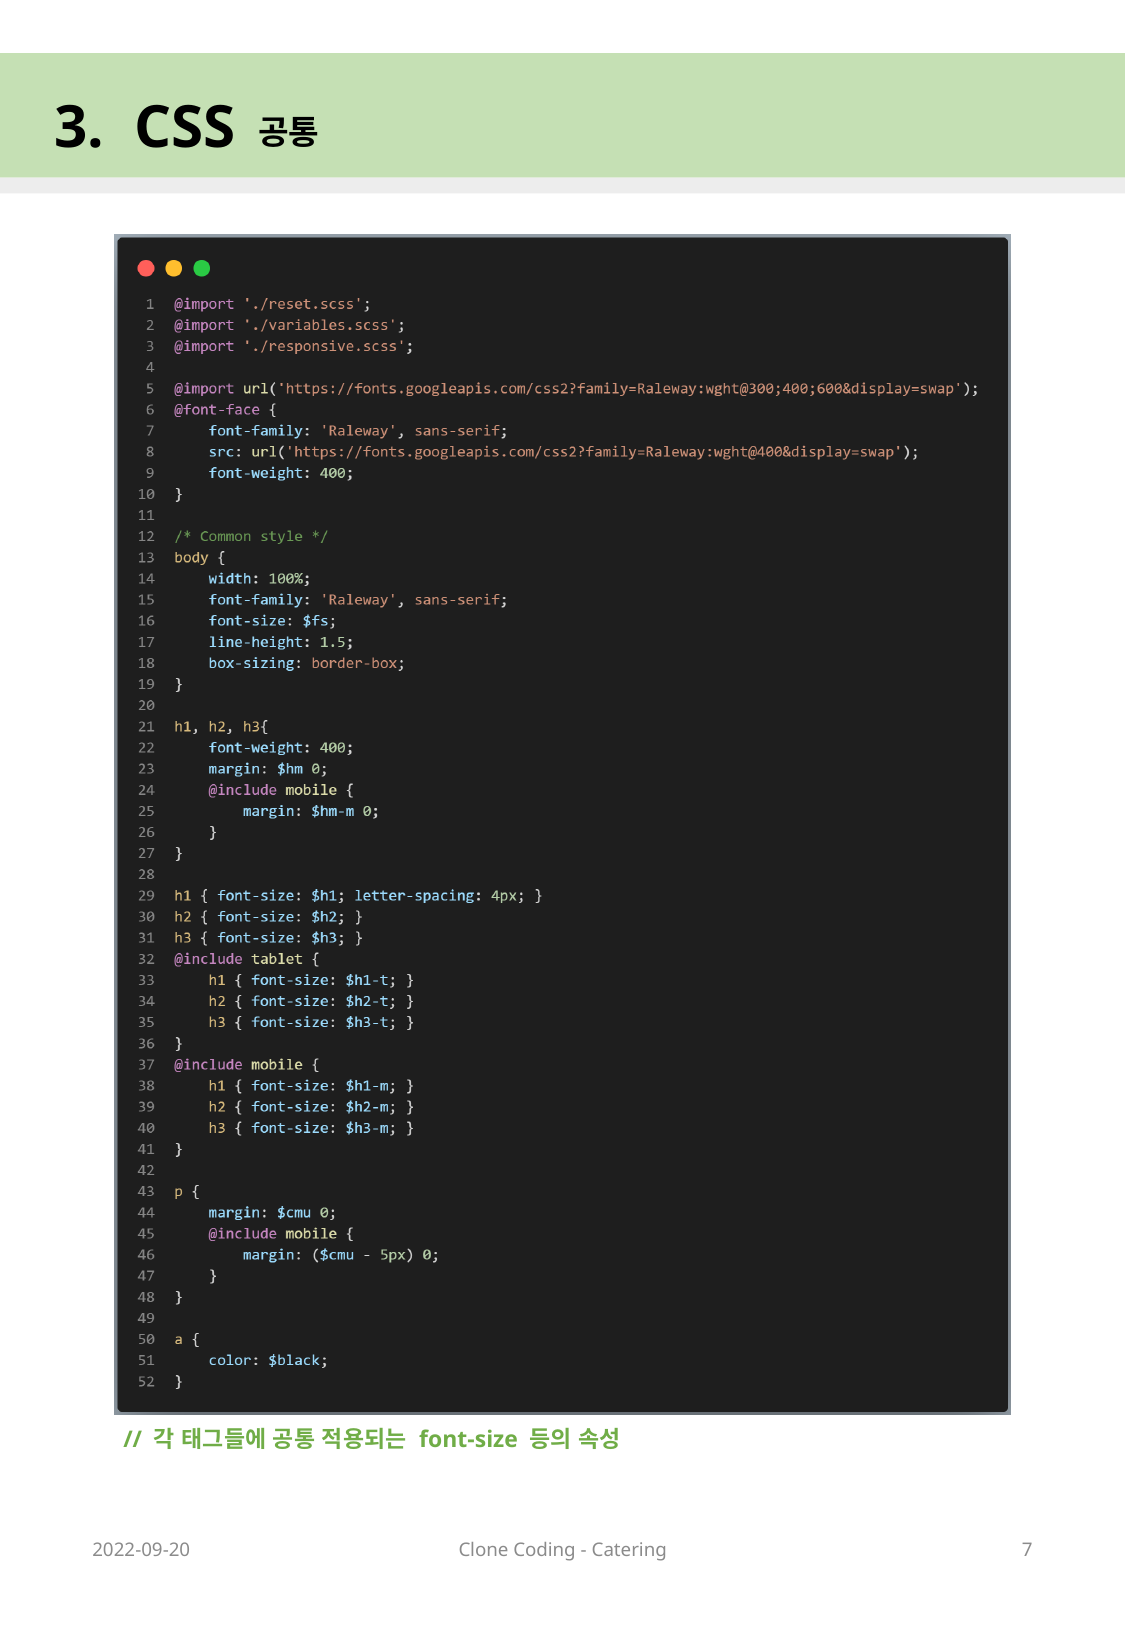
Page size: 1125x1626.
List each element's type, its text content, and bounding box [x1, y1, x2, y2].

slide_number 7 [794, 1506, 1048, 1593]
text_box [0, 53, 1125, 194]
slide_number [77, 1506, 331, 1593]
picture [114, 234, 1011, 1415]
footer Clone Coding - Catering [372, 1506, 753, 1593]
text_box // 각 태그들에 공통 적용되는 font-size 등의 속성 [108, 1403, 859, 1460]
